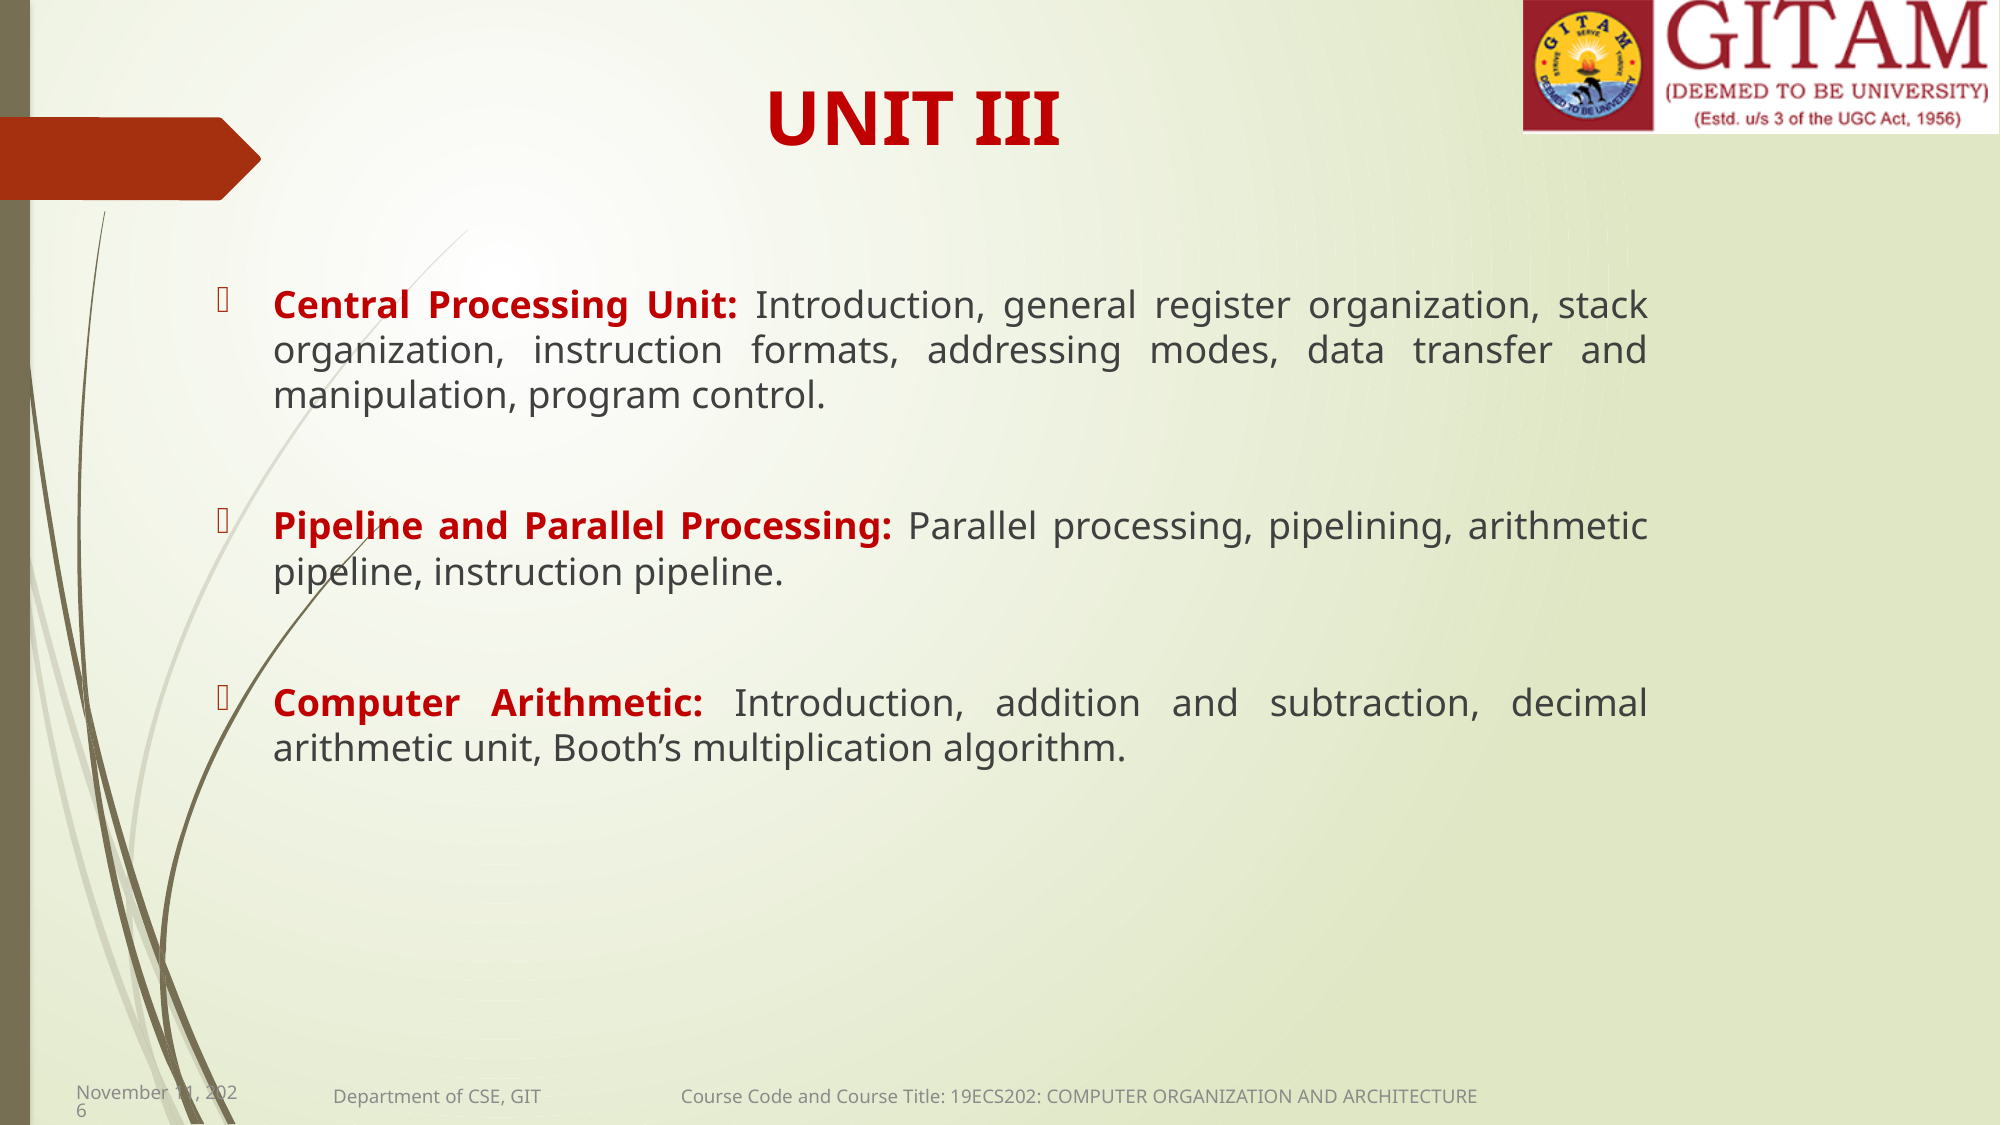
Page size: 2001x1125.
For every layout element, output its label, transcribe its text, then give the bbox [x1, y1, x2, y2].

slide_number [61, 1063, 259, 1123]
footer Department of CSE, GIT Course Code and Course Title: 19ECS202: COMPUTER ORGANIZATION AND ARCHITECTURE [318, 1067, 1548, 1125]
title UNIT III [182, 63, 1645, 274]
list Central Processing Unit: Introduction, general register organization, stack organization, instruction formats, addressing modes, data transfer and manipulation, program control. Pipeline and Parallel Processing: Parallel processing, pipelining, arithmetic pipeline, instruction pipeline. Computer Arithmetic: Introduction, addition and subtraction, decimal arithmetic unit, Booth’s multiplication algorithm. [201, 273, 1665, 893]
picture [1523, 0, 1999, 134]
